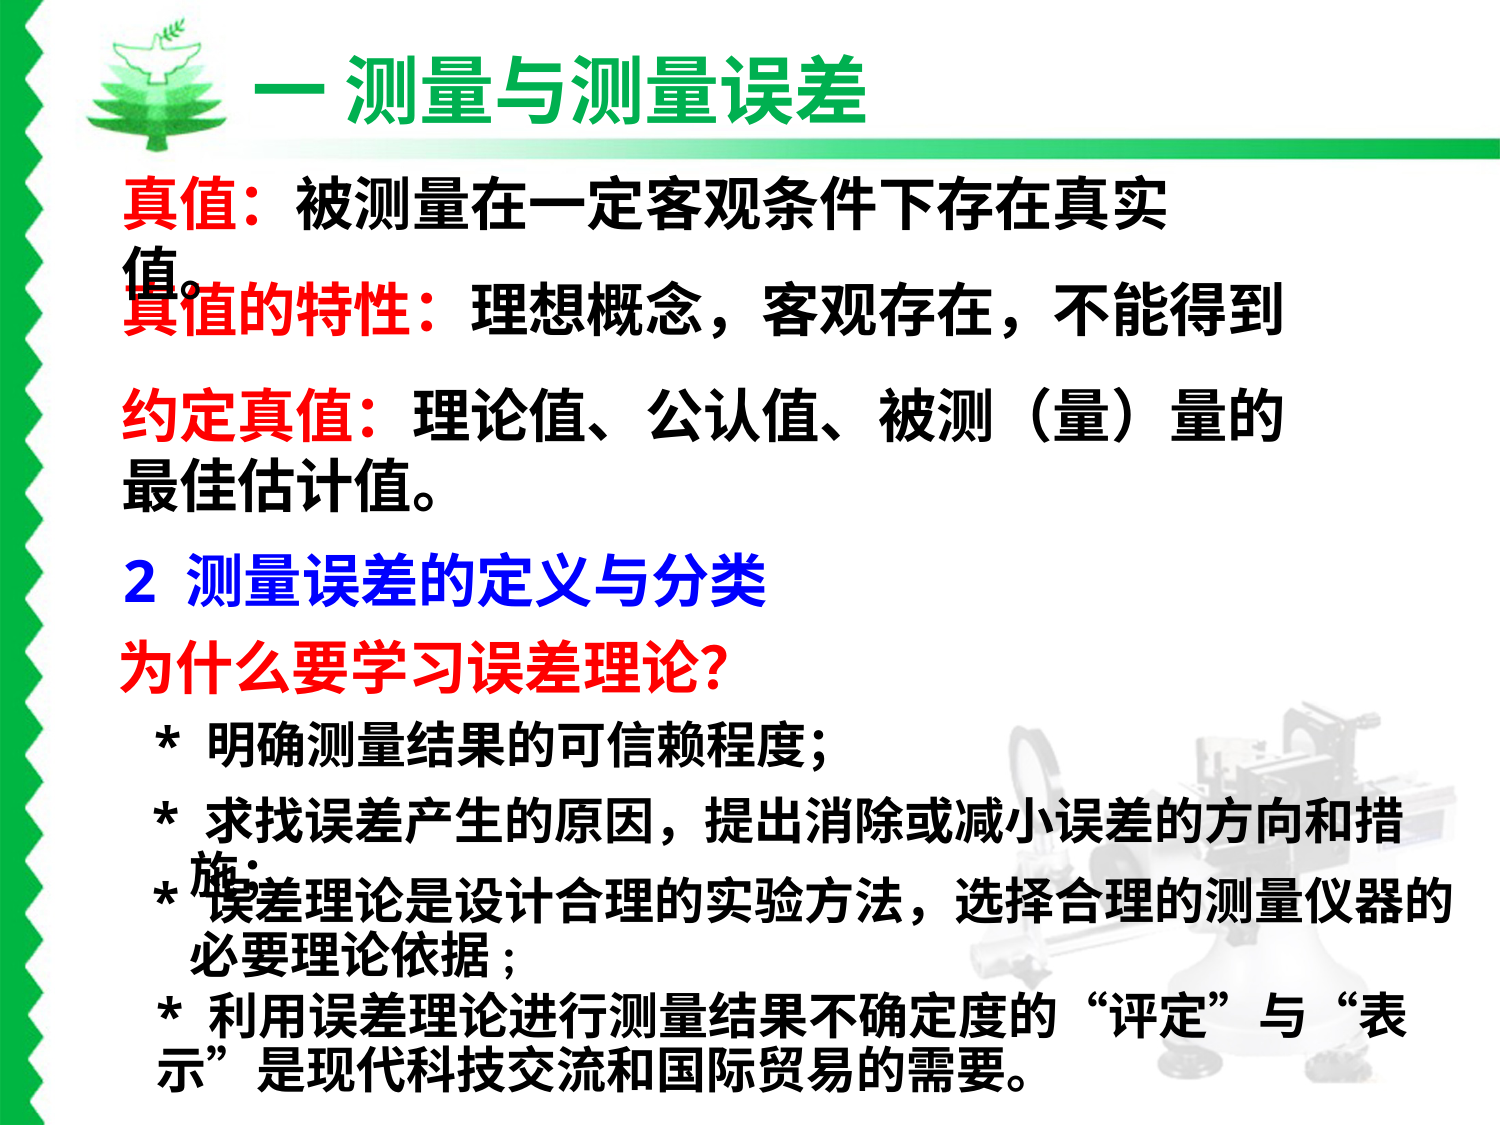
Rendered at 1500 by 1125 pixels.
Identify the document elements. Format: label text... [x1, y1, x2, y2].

picture [0, 0, 1500, 1125]
text_box * 明确测量结果的可信赖程度； [139, 713, 1344, 782]
text_box 一 测量与测量误差 [237, 46, 975, 134]
text_box 为什么要学习误差理论？ [48, 631, 828, 705]
text_box 真值的特性：理想概念，客观存在，不能得到 [106, 265, 1500, 351]
text_box * 求找误差产生的原因，提出消除或减小误差的方向和措施； [137, 788, 1500, 869]
text_box 真值：被测量在一定客观条件下存在真实值。 [106, 159, 1287, 315]
text_box 约定真值：理论值、公认值、被测（量）量的最佳估计值。 [106, 371, 1338, 527]
text_box * 利用误差理论进行测量结果不确定度的“评定”与“表示”是现代科技交流和国际贸易的需要。 [141, 992, 1461, 1107]
text_box * 误差理论是设计合理的实验方法，选择合理的测量仪器的必要理论依据; [137, 869, 1500, 992]
text_box 2 测量误差的定义与分类 [108, 545, 842, 620]
